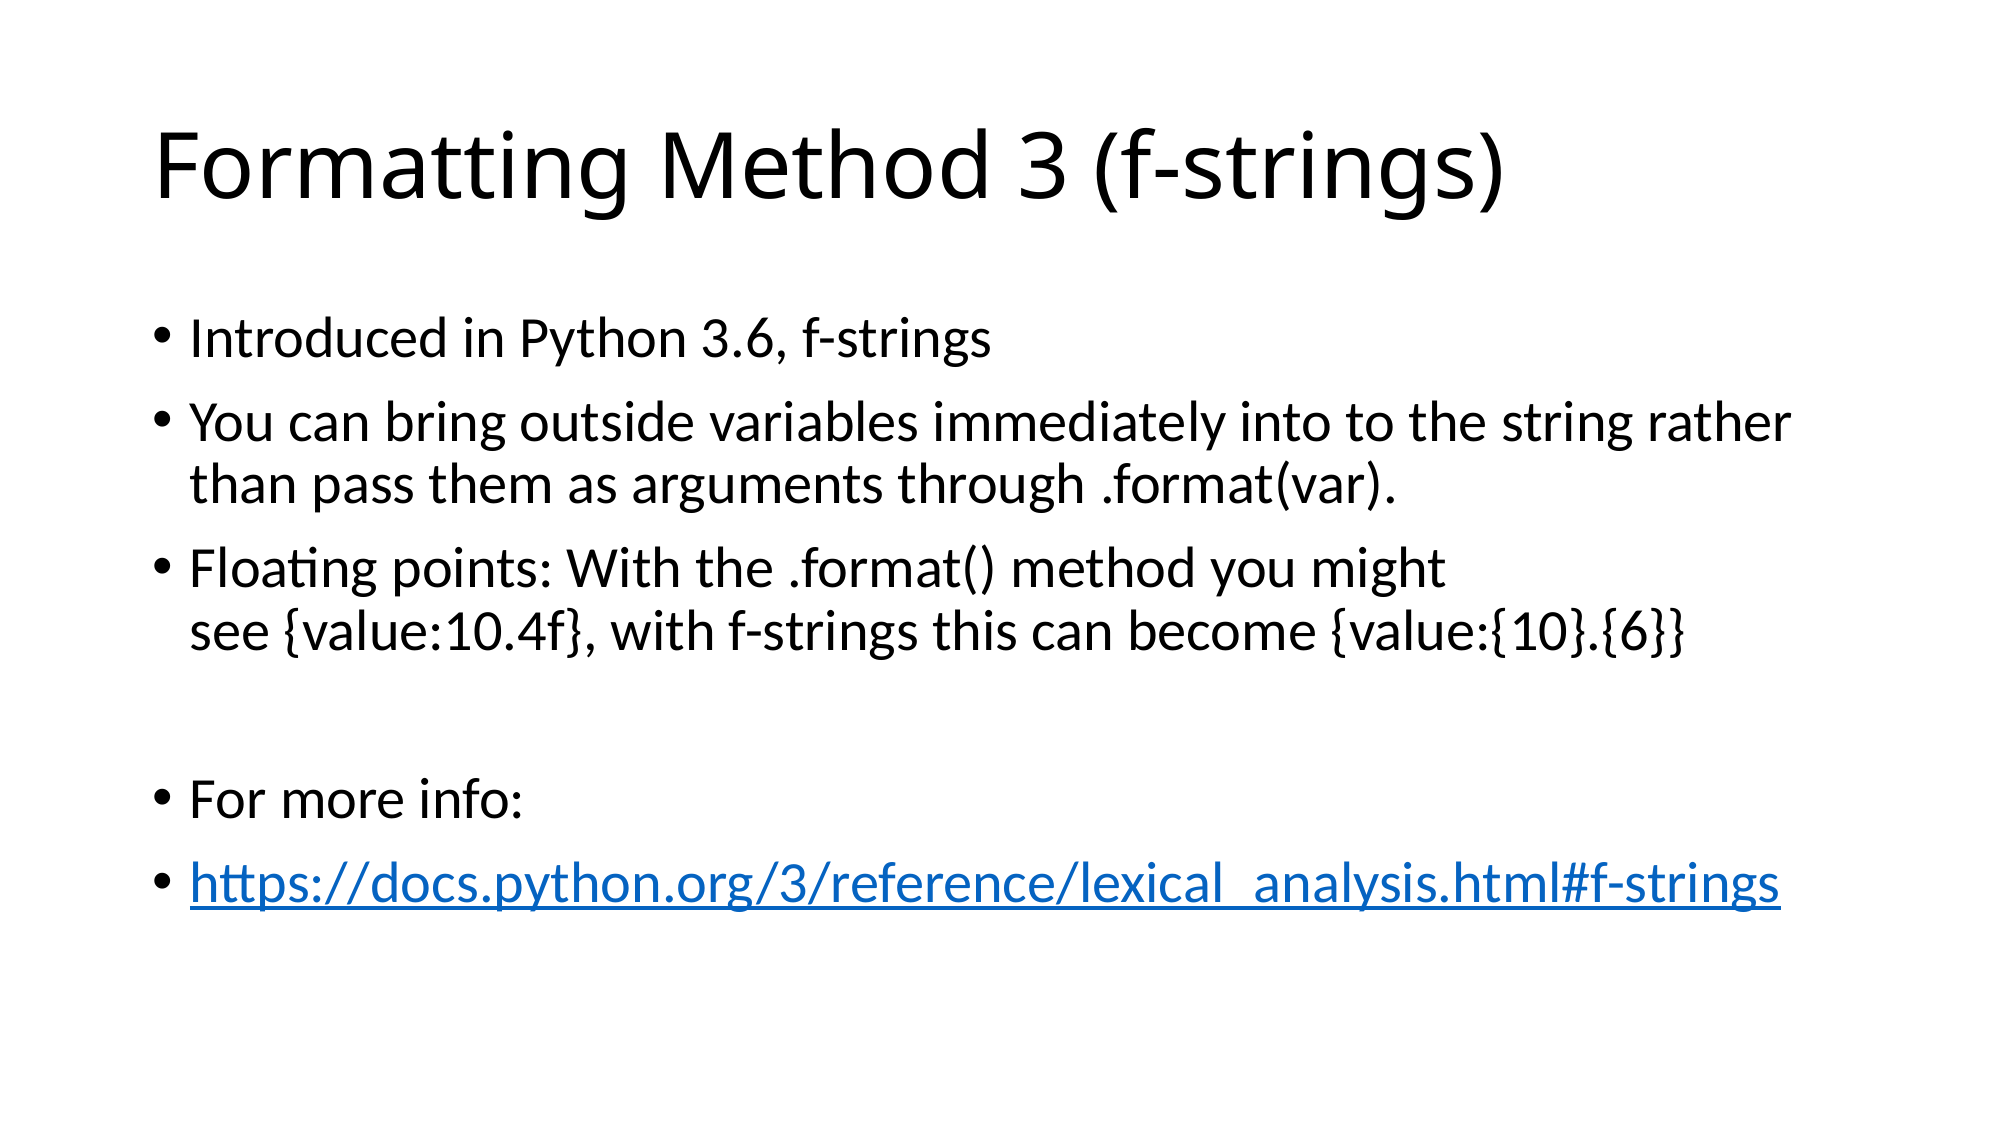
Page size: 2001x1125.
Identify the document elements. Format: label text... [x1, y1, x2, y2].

title Formatting Method 3 (f-strings) [137, 59, 1863, 278]
list Introduced in Python 3.6, f-strings You can bring outside variables immediately into to the string rather than pass them as arguments through .format(var). Floating points: With the .format() method you might see {value:10.4f}, with f-strings this can become {value:{10}.{6}} For more info: https://docs.python.org/3/reference/lexical_analysis.html#f-strings [137, 299, 1863, 1014]
